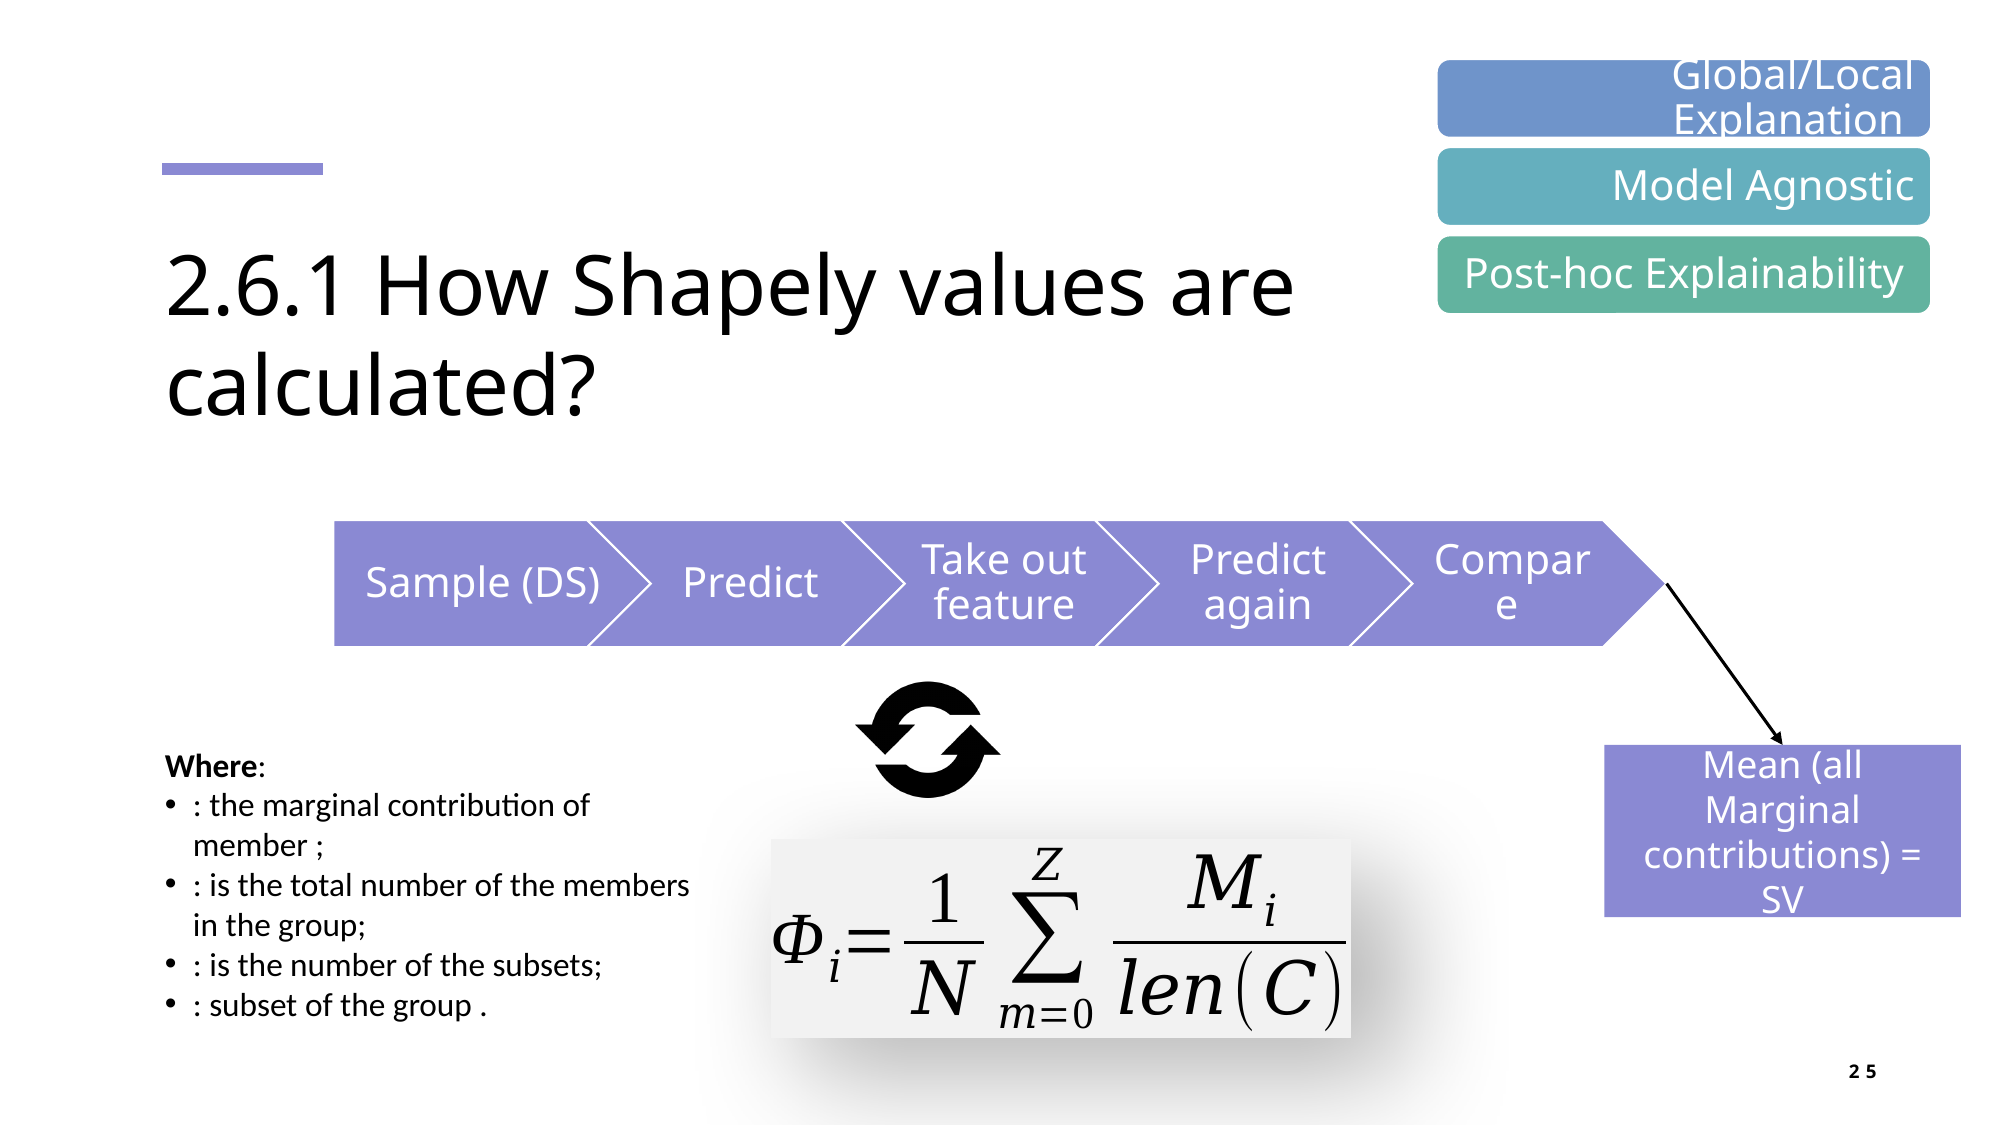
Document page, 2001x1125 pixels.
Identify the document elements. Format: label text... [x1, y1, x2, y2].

picture [852, 664, 1003, 815]
slide_number 25 [1772, 1042, 1892, 1103]
text_box Mean (all Marginal contributions) = SV [1603, 744, 1962, 918]
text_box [1436, 58, 1932, 315]
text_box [1666, 583, 1783, 745]
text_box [333, 422, 1667, 745]
title 2.6.1 How Shapely values are calculated? [150, 224, 1932, 441]
